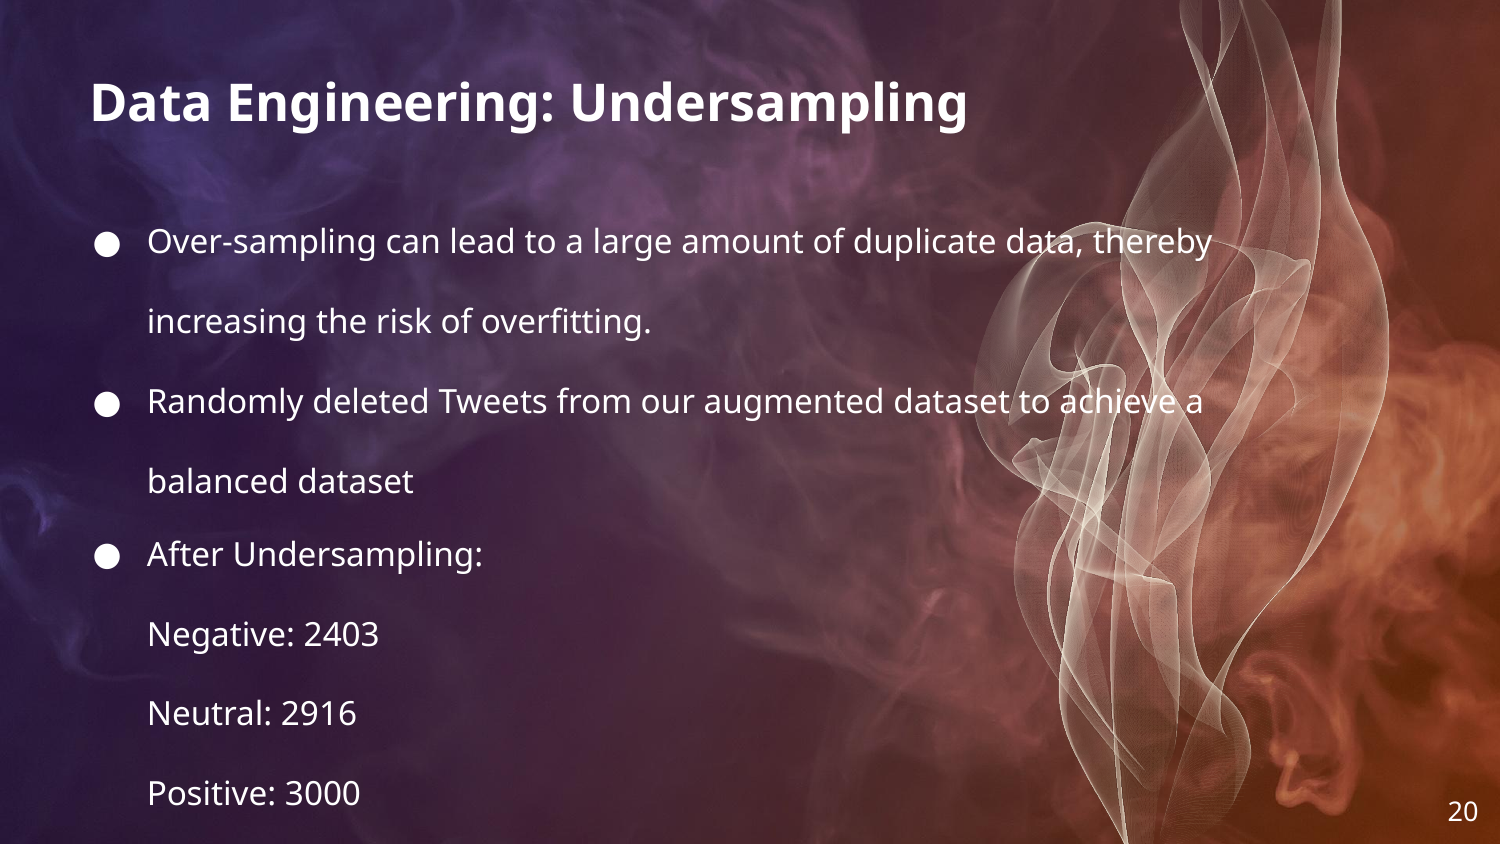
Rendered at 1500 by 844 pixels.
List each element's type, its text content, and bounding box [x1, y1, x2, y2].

text_box Data Engineering: Undersampling [74, 53, 1477, 147]
subtitle Over-sampling can lead to a large amount of duplicate data, thereby increasing the risk of overfitting. Randomly deleted Tweets from our augmented dataset to achieve a balanced dataset [56, 165, 1343, 310]
text_box After Undersampling: Negative: 2403 Neutral: 2916 Positive: 3000 [56, 477, 877, 836]
picture [0, 0, 1500, 844]
slide_number ‹#› [1403, 779, 1494, 844]
